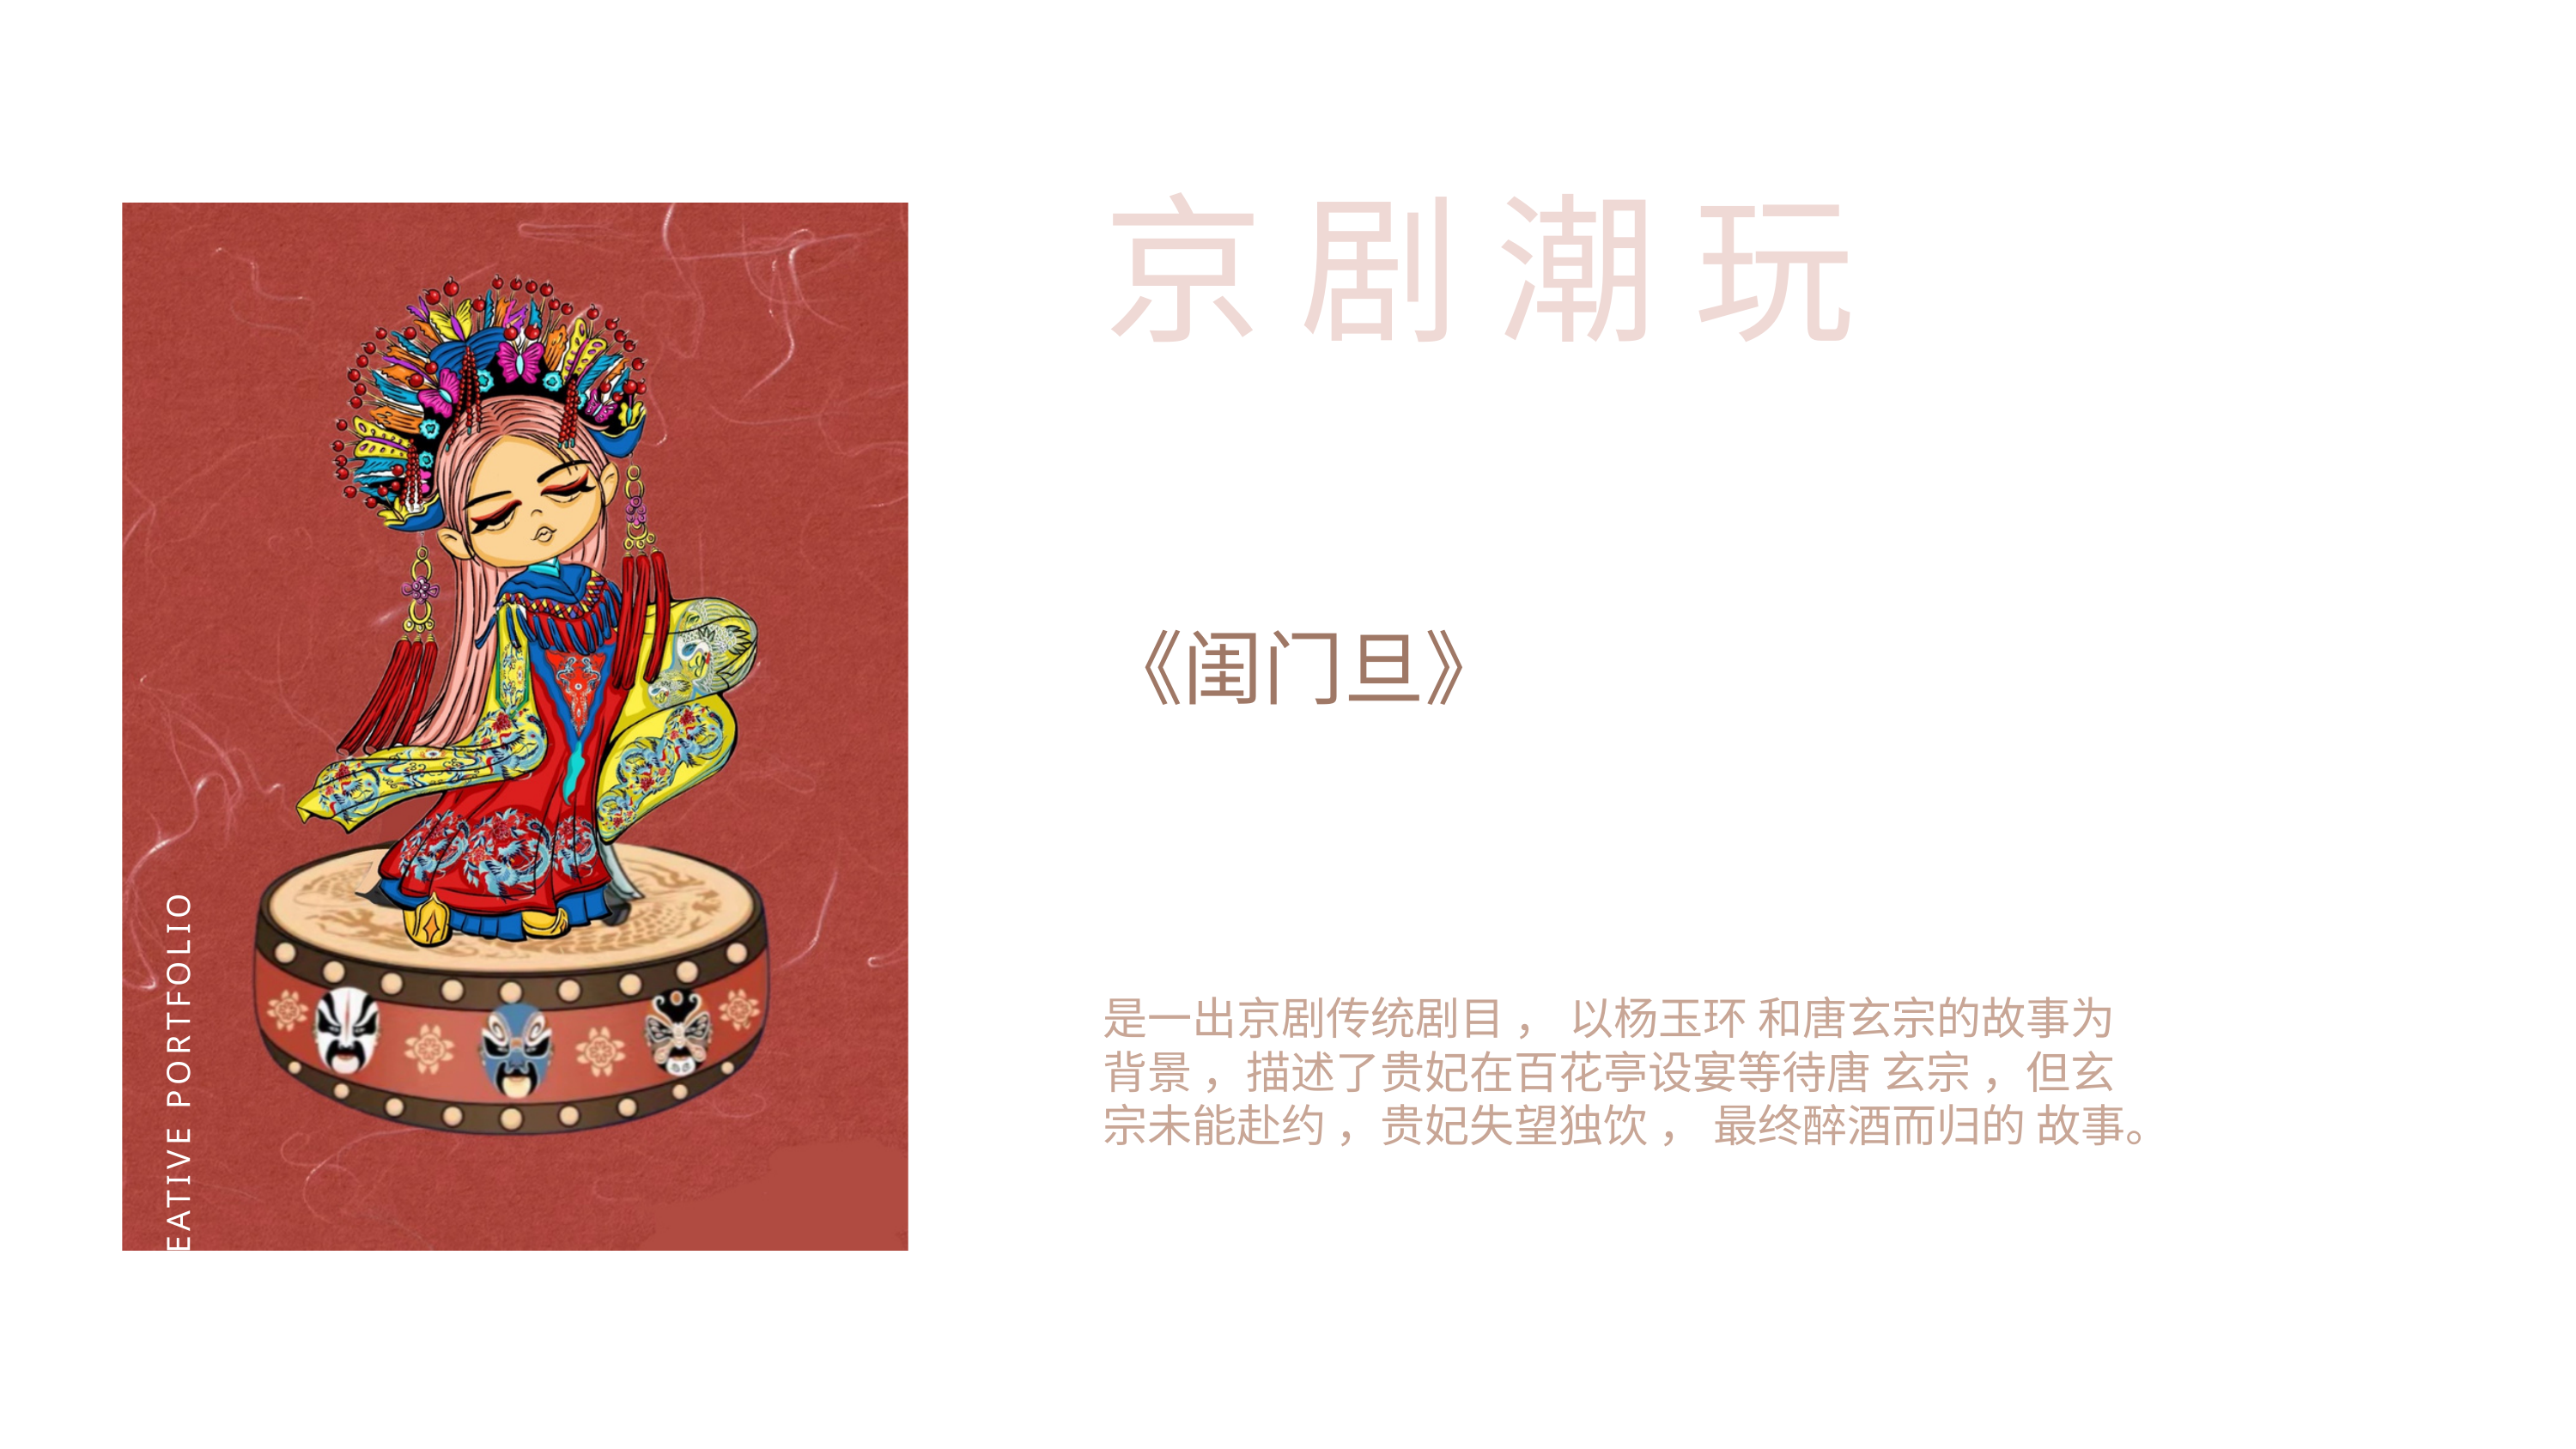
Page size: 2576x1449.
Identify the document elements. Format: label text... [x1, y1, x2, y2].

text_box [1102, 617, 2576, 1016]
text_box CREATIVE PORTFOLIO [157, 578, 197, 1304]
text_box 是一出京剧传统剧目 ， 以杨玉环 和唐玄宗的故事为背景 ，描述了贵妃在百花亭设宴等待唐 玄宗 ，但玄宗未能赴约 ，贵妃失望独饮 ， 最终醉酒而归的 故事。 [1103, 1025, 2130, 1205]
text_box [122, 203, 908, 1251]
text_box 京 剧 潮 玩 [1103, 200, 2229, 362]
